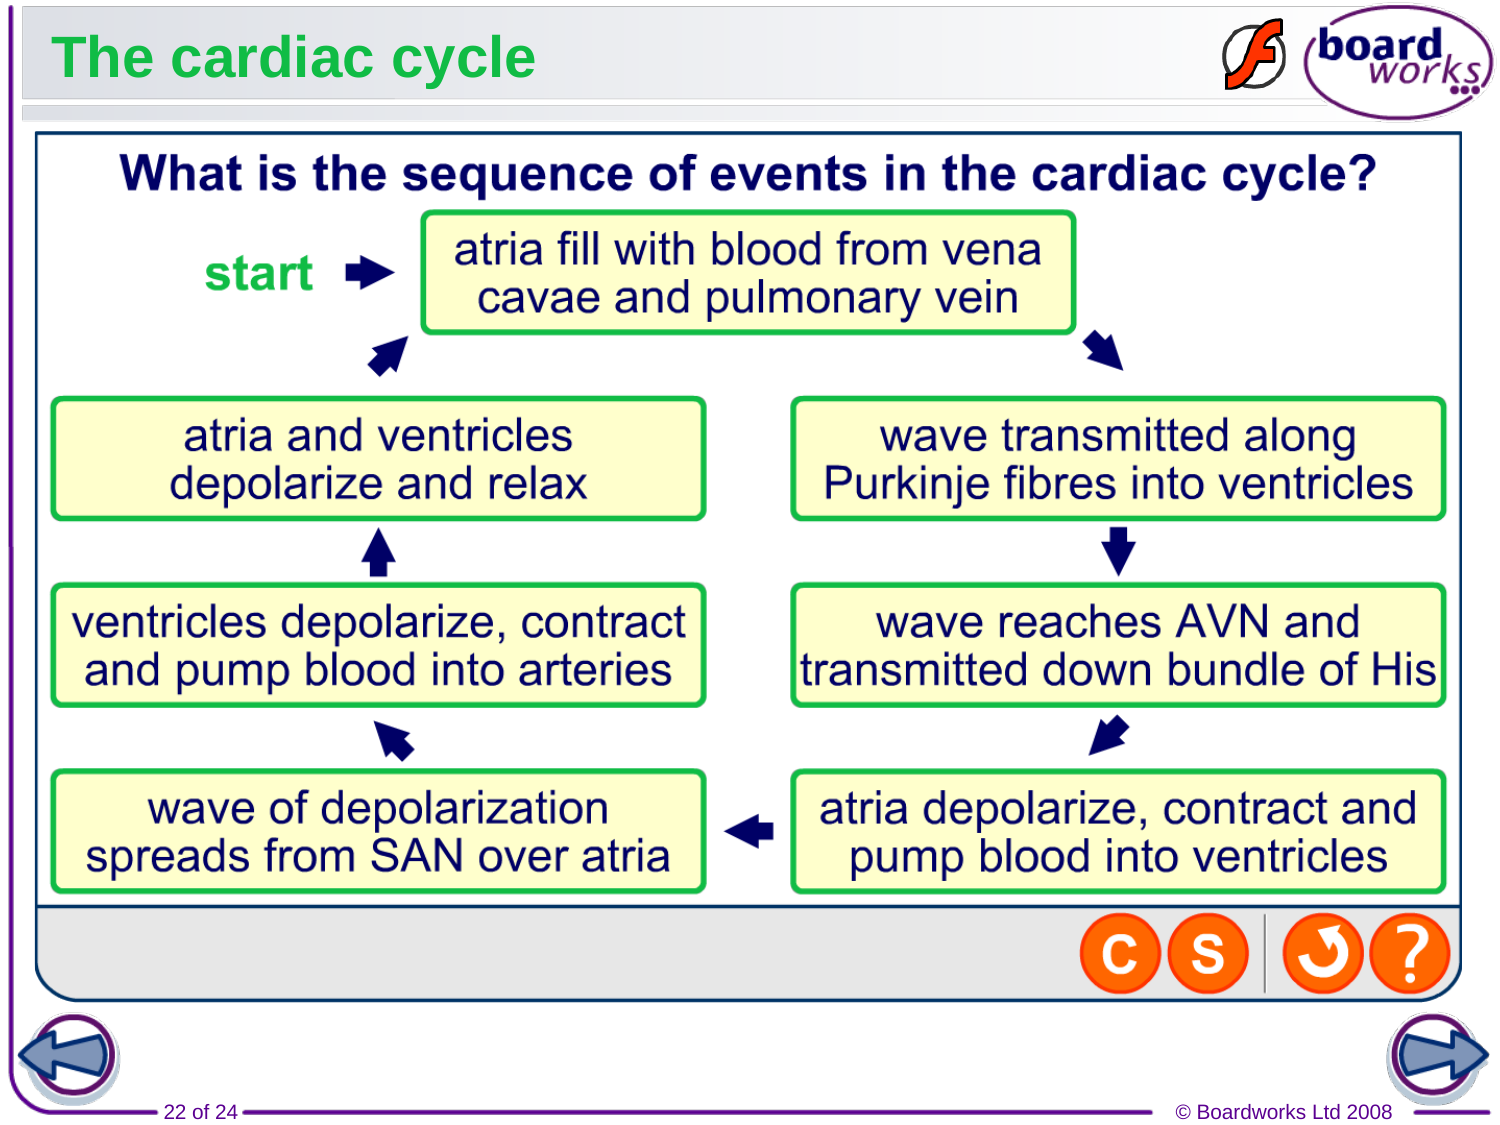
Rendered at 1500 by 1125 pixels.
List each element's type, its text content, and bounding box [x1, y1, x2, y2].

picture [0, 0, 1500, 1125]
title The cardiac cycle [36, 8, 1225, 100]
